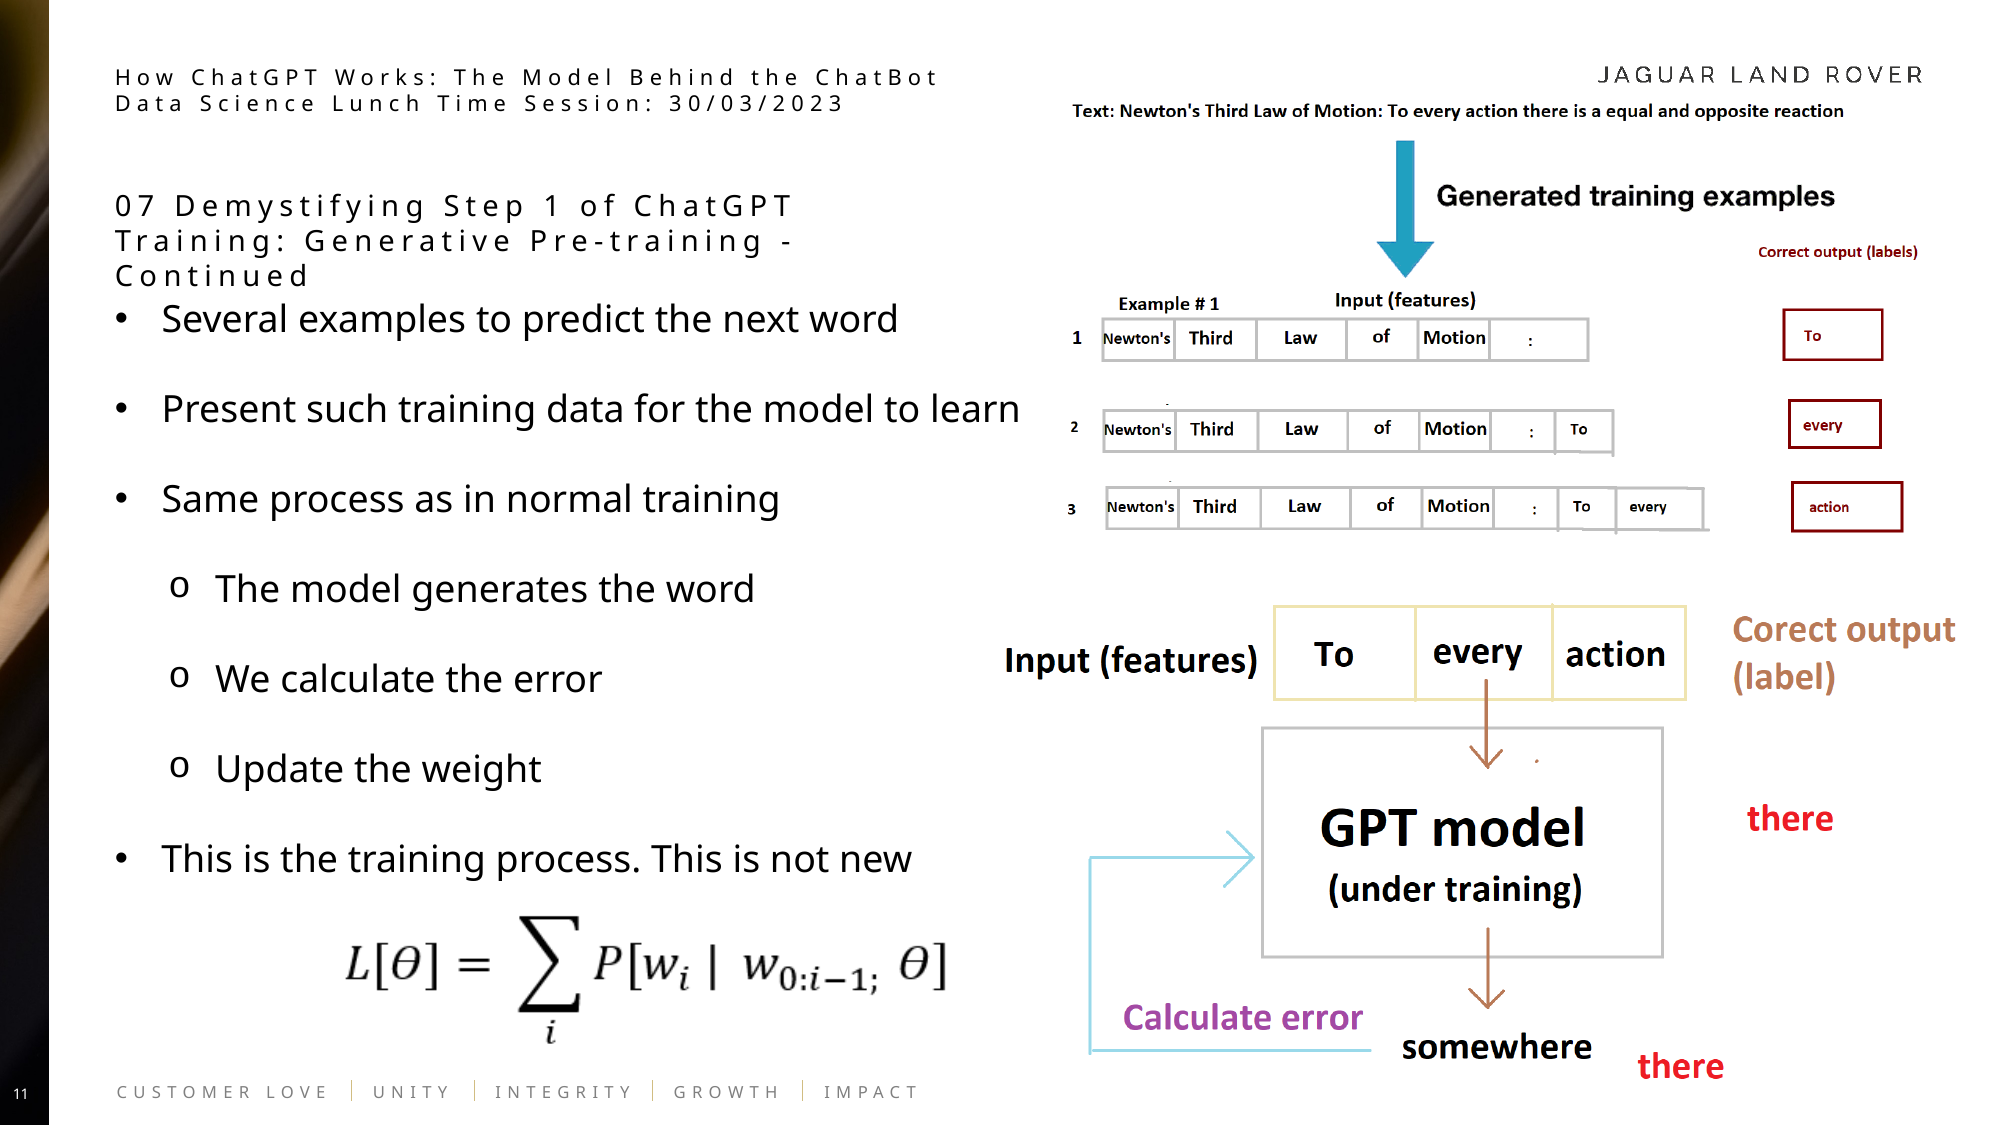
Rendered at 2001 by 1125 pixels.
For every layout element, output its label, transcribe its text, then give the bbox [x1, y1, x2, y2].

list How ChatGPT Works: The Model Behind the ChatBot Data Science Lunch Time Session: 30/03/2023 [99, 55, 1313, 94]
text_box Several examples to predict the next word Present such training data for the model to learn Same process as in normal training The model generates the word We calculate the error Update the weight This is the training process. This is not new [100, 287, 1199, 933]
picture [1060, 92, 2000, 577]
picture [321, 591, 2000, 1098]
picture [1594, 61, 1927, 88]
list 07 Demystifying Step 1 of ChatGPT Training: Generative Pre-training - Continued [99, 179, 1000, 230]
picture [0, 0, 49, 1125]
